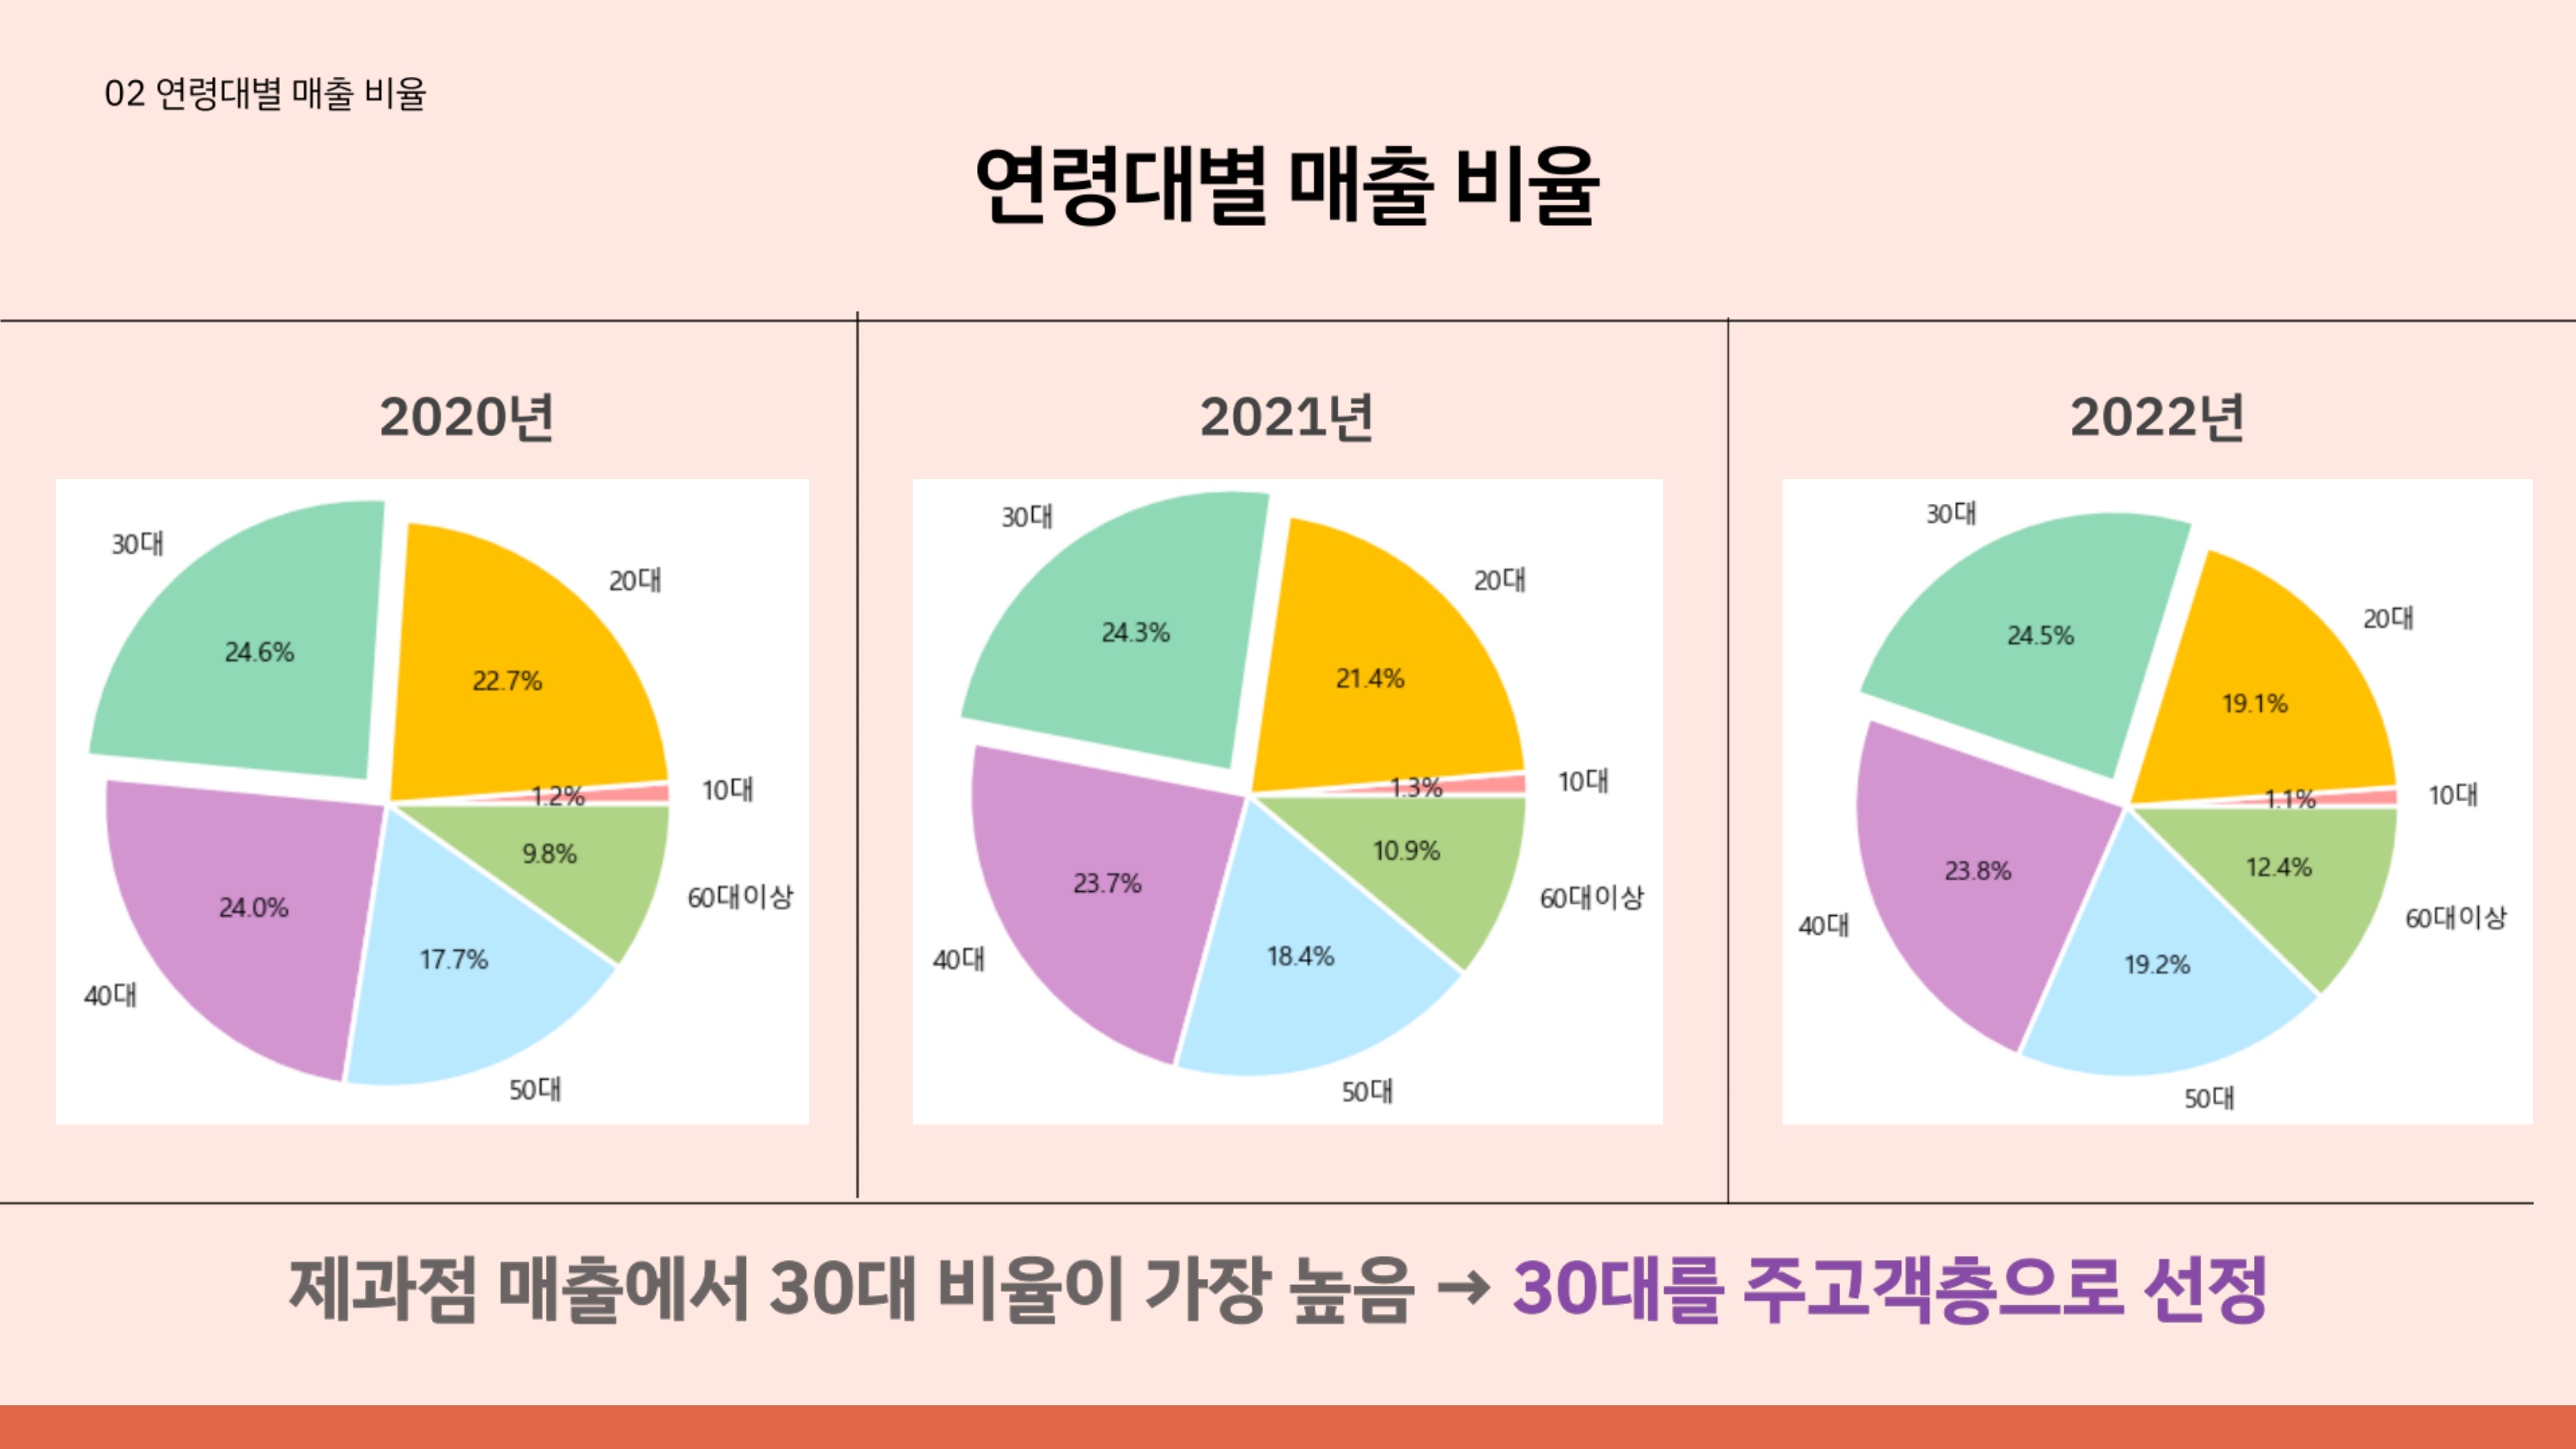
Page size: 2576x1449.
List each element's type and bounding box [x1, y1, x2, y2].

picture [356, 372, 577, 468]
picture [2047, 372, 2268, 468]
text_box [1667, 757, 1778, 764]
text_box [1783, 479, 2534, 1125]
picture [278, 1228, 2304, 1373]
text_box [815, 750, 908, 759]
picture [1191, 372, 1397, 468]
picture [98, 63, 445, 128]
picture [1726, 324, 1730, 757]
text_box [0, 317, 2576, 324]
text_box [56, 479, 810, 1125]
text_box [912, 479, 1663, 1125]
picture [660, 110, 1640, 266]
picture [854, 324, 860, 750]
picture [854, 759, 860, 1197]
text_box [0, 1199, 2534, 1207]
text_box [0, 1405, 2576, 1449]
picture [854, 312, 860, 317]
picture [1726, 764, 1730, 1199]
